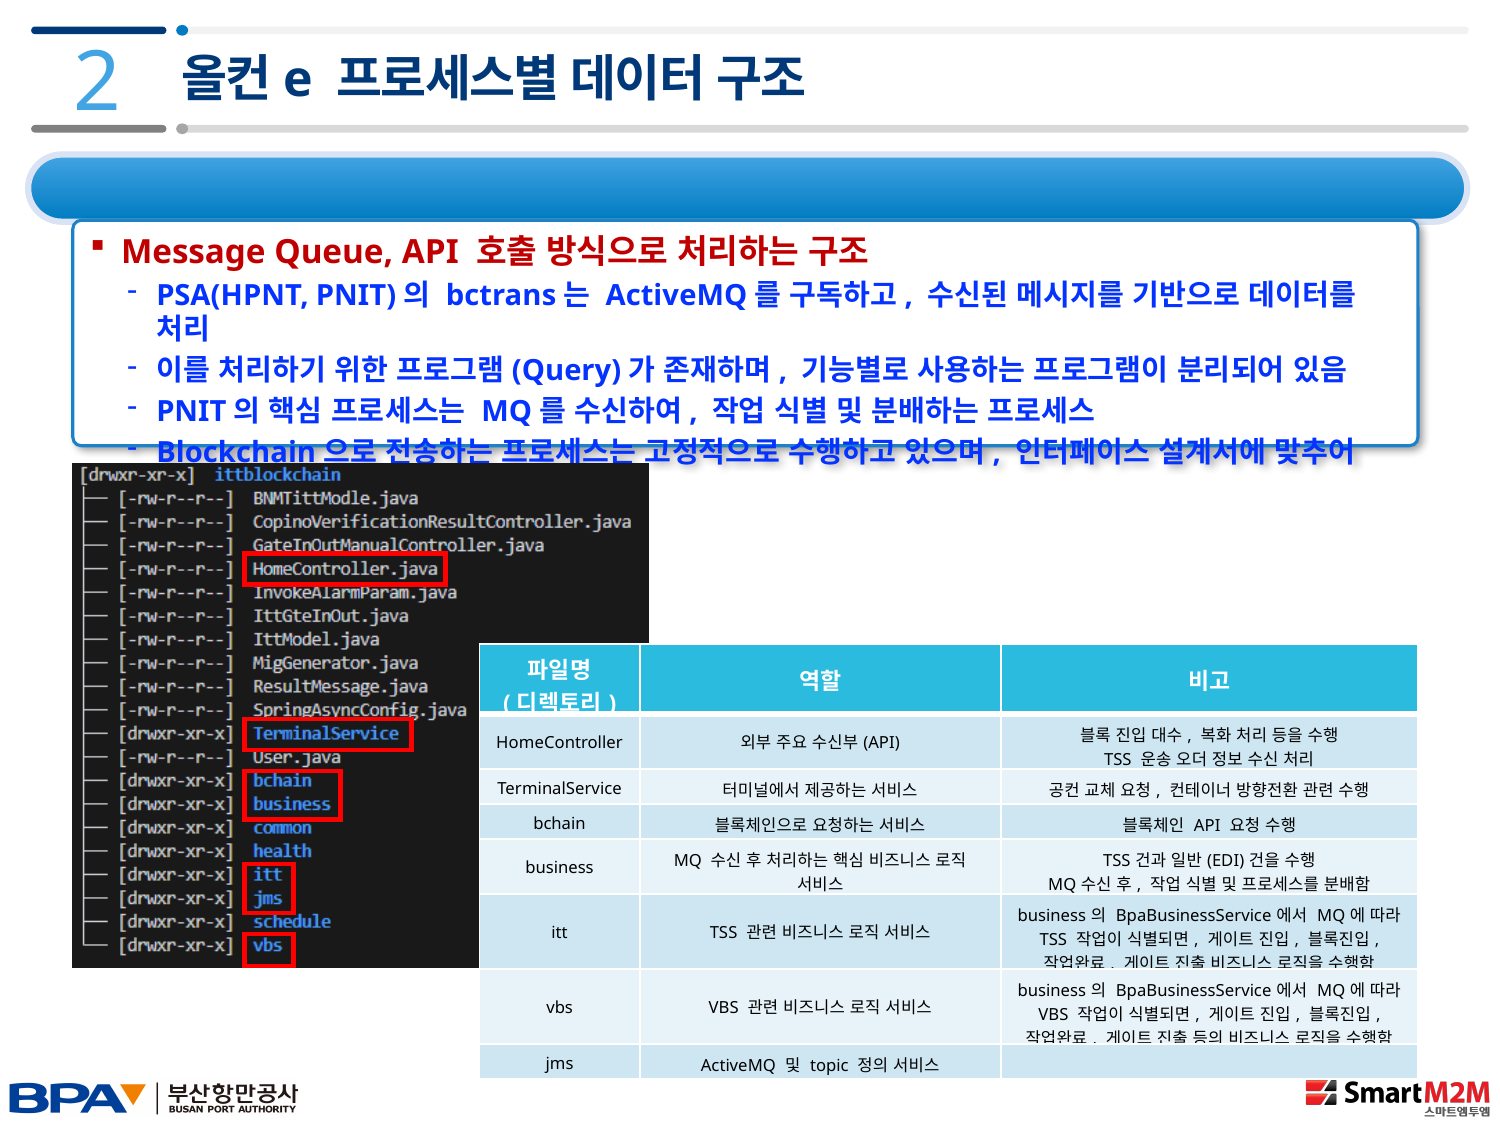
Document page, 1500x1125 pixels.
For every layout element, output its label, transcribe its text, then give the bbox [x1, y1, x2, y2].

text_box 2 [73, 38, 122, 129]
table_cell 블록체인으로 요청하는 서비스 [649, 805, 1000, 838]
table_cell TSS 관련 비즈니스 로직 서비스 [649, 895, 1000, 968]
picture [8, 1077, 298, 1116]
table_cell ActiveMQ 및 topic 정의 서비스 [641, 1045, 1000, 1078]
table_header 역할 [649, 645, 1000, 711]
table_cell 공컨 교체 요청, 컨테이너 방향전환 관련 수행 [1002, 770, 1417, 803]
table_header 비고 [1002, 645, 1417, 711]
text_box 2.1 PNIT bctrans 코드 구조 [27, 153, 1469, 223]
table_cell business의 BpaBusinessService에서 MQ에 따라 TSS 작업이 식별되면, 게이트 진입, 블록진입, 작업완료, 게이트 진출 비즈니스 로직을 수행함 [1002, 895, 1417, 968]
table_cell business의 BpaBusinessService에서 MQ에 따라 VBS 작업이 식별되면, 게이트 진입, 블록진입, 작업완료, 게이트 진출 등의 비즈니스 로직을 수행함 [1002, 970, 1417, 1043]
table_cell VBS 관련 비즈니스 로직 서비스 [641, 970, 1000, 1043]
table_cell 블록체인 API 요청 수행 [1002, 805, 1417, 838]
picture [72, 463, 649, 968]
table_cell 외부 주요 수신부(API) [649, 717, 1000, 768]
table_cell [1002, 1045, 1417, 1078]
table_cell MQ 수신 후 처리하는 핵심 비즈니스 로직 서비스 [649, 840, 1000, 893]
table_cell vbs [480, 970, 639, 1043]
table_cell 블록 진입 대수, 복화 처리 등을 수행 TSS 운송 오더 정보 수신 처리 [1002, 717, 1417, 768]
table_cell 터미널에서 제공하는 서비스 [649, 770, 1000, 803]
table_cell TSS건과 일반(EDI)건을 수행 MQ수신 후, 작업 식별 및 프로세스를 분배함 [1002, 840, 1417, 893]
picture [1303, 1077, 1492, 1119]
text_box 올컨e 프로세스별 데이터 구조 [181, 53, 807, 108]
table_cell jms [480, 1045, 639, 1078]
text_box Message Queue, API 호출 방식으로 처리하는 구조 PSA(HPNT, PNIT)의 bctrans는 ActiveMQ를 구독하고, 수신된 메시지를 기반으로 데이터를 처리 이를 처리하기 위한 프로그램(Query)가 존재하며, 기능별로 사용하는 프로그램이 분리되어 있음 PNIT의 핵심 프로세스는 MQ를 수신하여, 작업 식별 및 분배하는 프로세스 Blockchain으로 전송하는 프로세스는 고정적으로 수행하고 있으며, 인터페이스 설계서에 맞추어 처리됨 [72, 220, 1418, 446]
